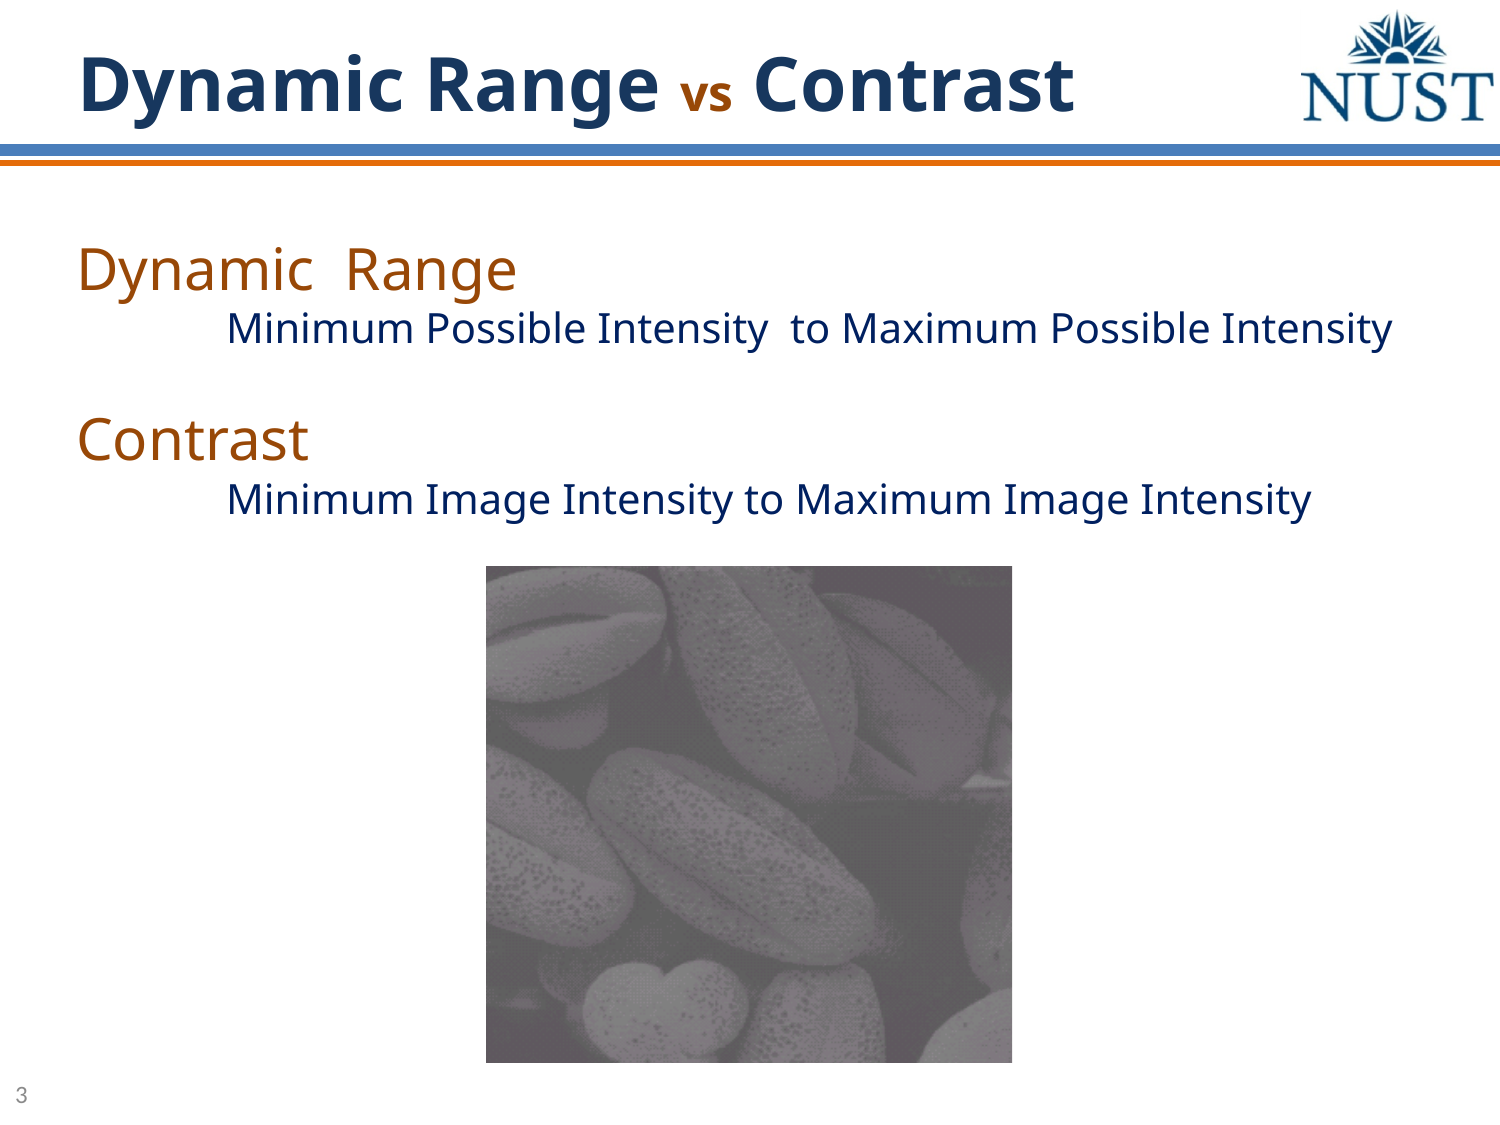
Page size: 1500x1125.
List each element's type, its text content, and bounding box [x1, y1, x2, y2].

slide_number 3 [0, 1063, 350, 1124]
text_box Dynamic Range Minimum Possible Intensity to Maximum Possible Intensity Contrast Minimum Image Intensity to Maximum Image Intensity [61, 224, 1408, 530]
picture [1299, 9, 1494, 123]
picture [485, 566, 1013, 1063]
text_box Dynamic Range vs Contrast [62, 24, 1275, 138]
